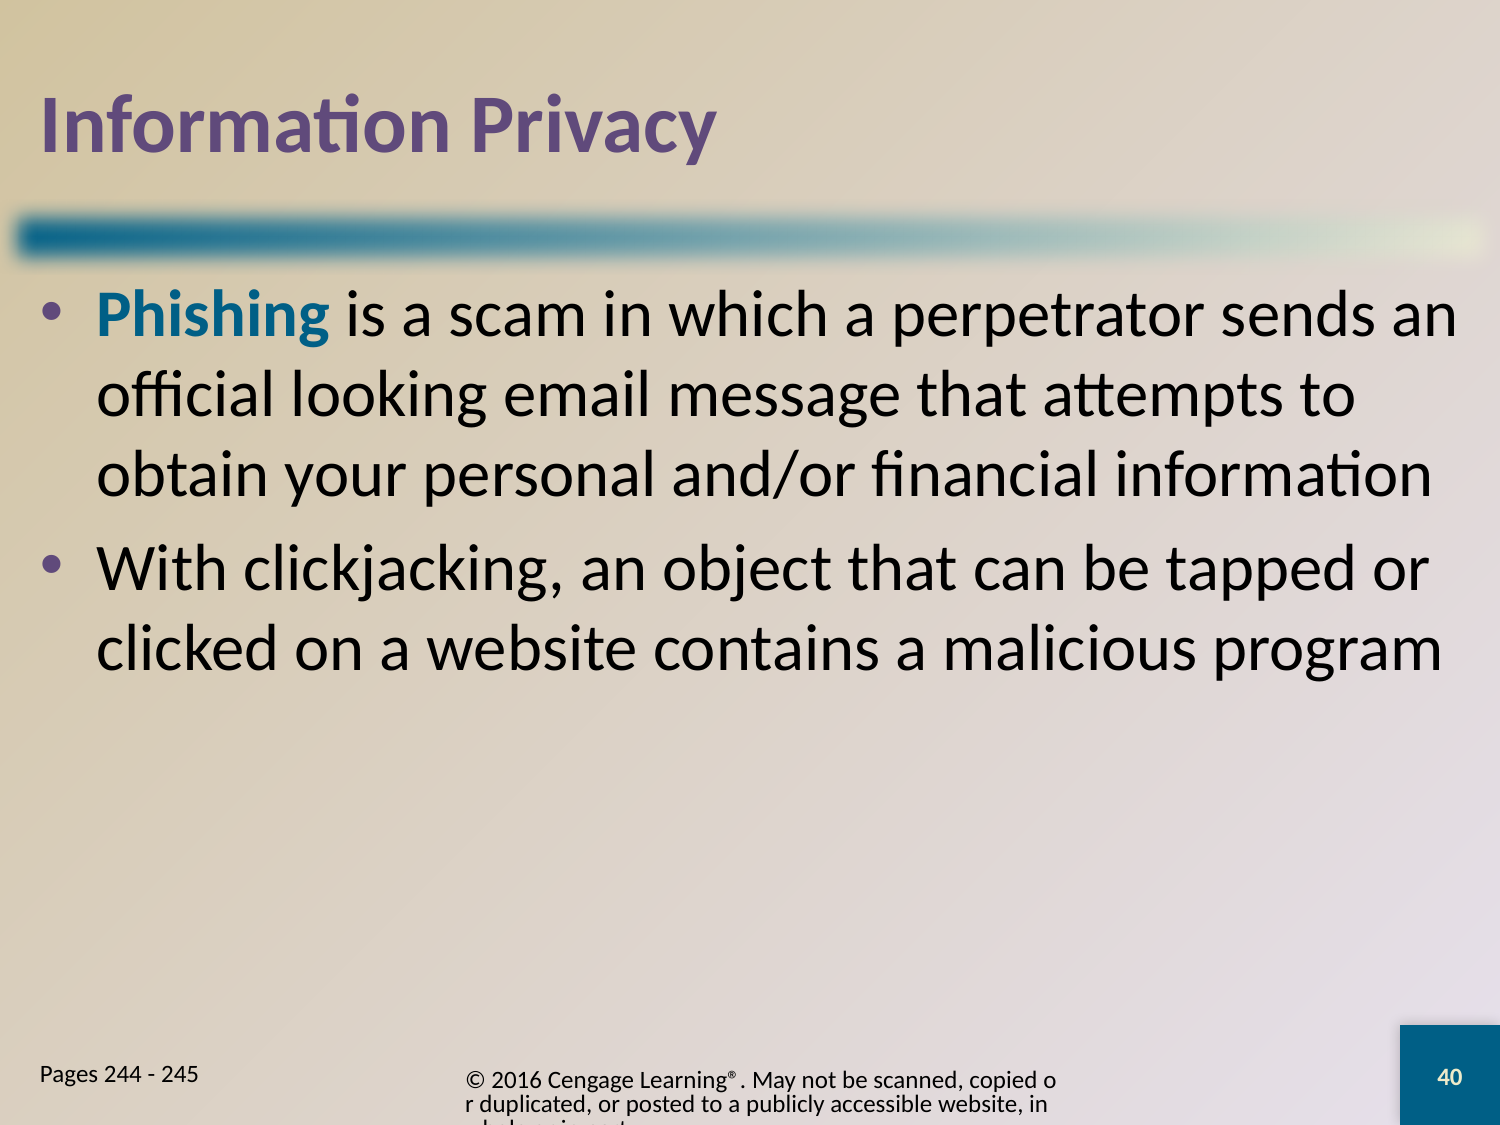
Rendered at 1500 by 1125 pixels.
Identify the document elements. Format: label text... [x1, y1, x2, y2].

list Phishing is a scam in which a perpetrator sends an official looking email message that attempts to obtain your personal and/or financial information With clickjacking, an object that can be tapped or clicked on a website contains a malicious program [24, 262, 1475, 1025]
list Pages 244 - 245 [24, 1050, 300, 1125]
slide_number 40 [1400, 1025, 1500, 1125]
title Information Privacy [24, 24, 1475, 213]
footer © 2016 Cengage Learning®. May not be scanned, copied or duplicated, or posted to a publicly accessible website, in whole or in part. [450, 1036, 1075, 1120]
